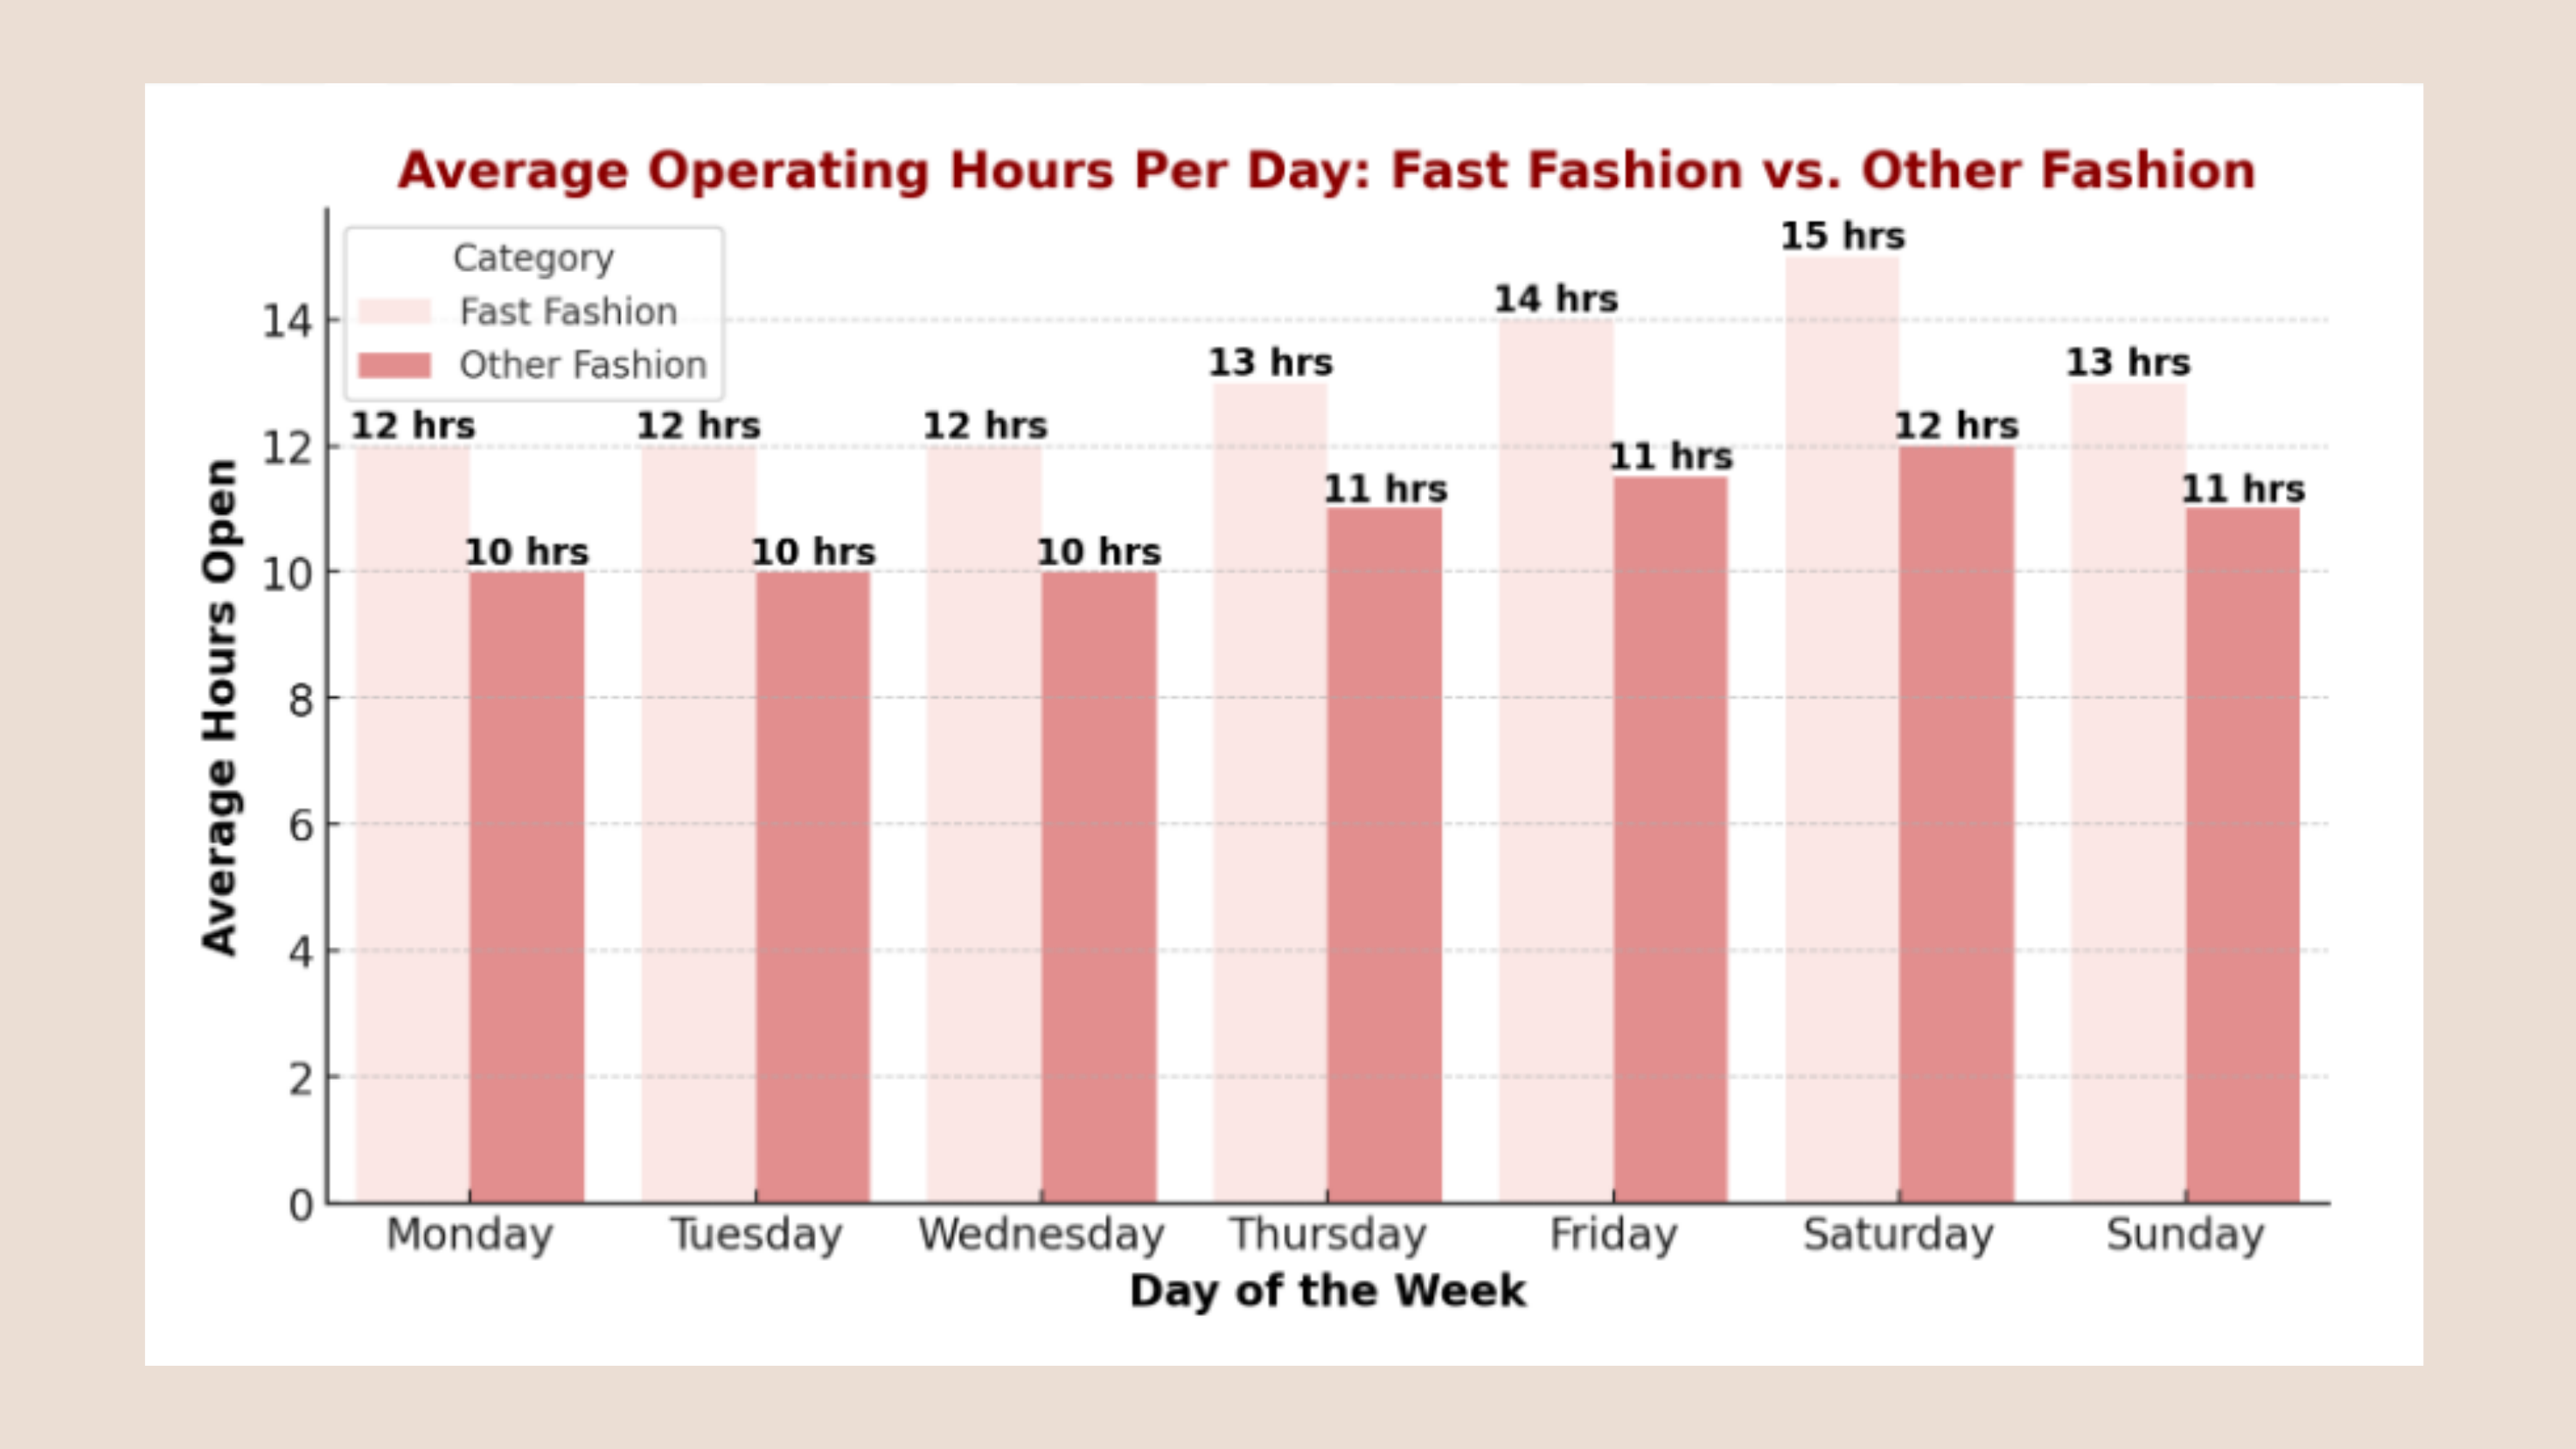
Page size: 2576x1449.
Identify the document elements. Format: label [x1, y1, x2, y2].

text_box [144, 83, 2424, 1366]
